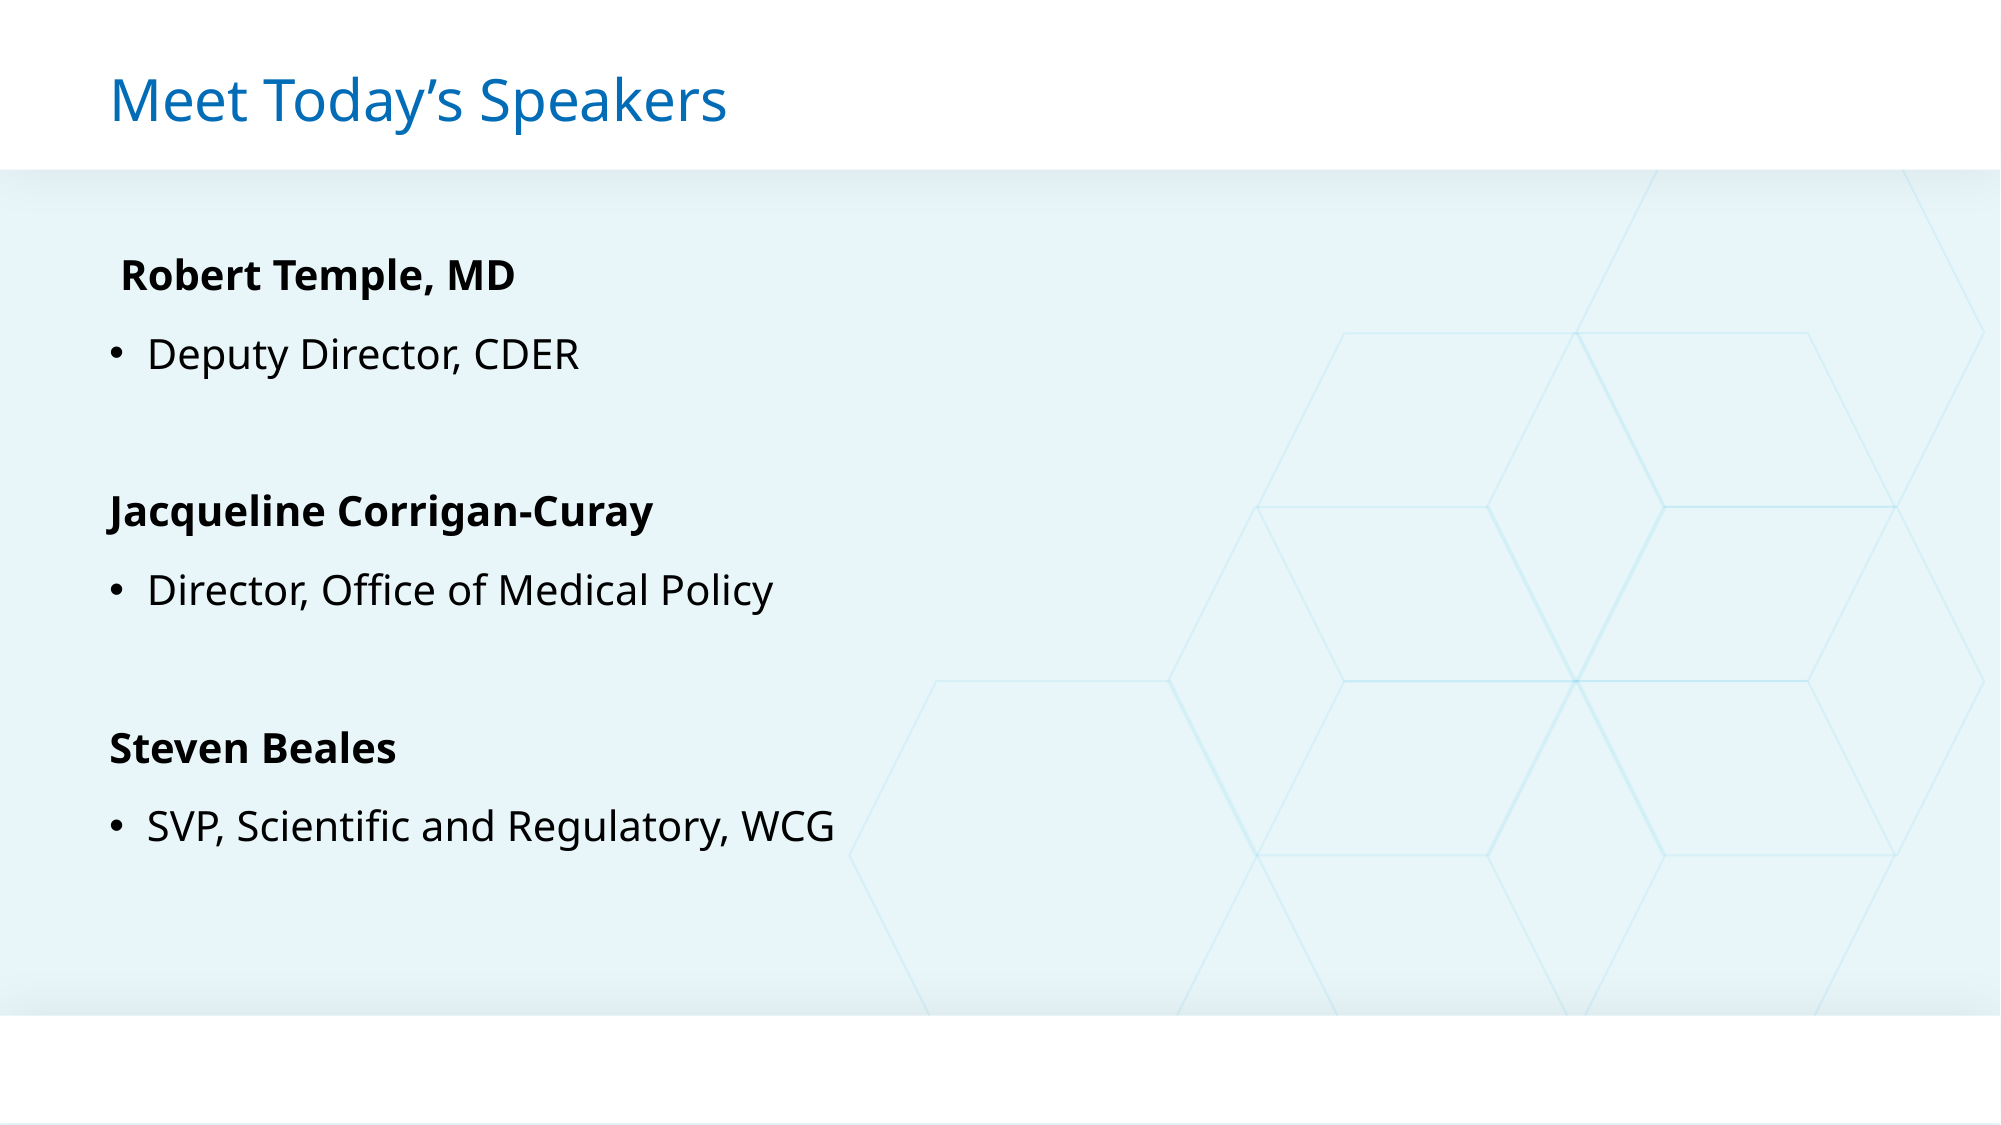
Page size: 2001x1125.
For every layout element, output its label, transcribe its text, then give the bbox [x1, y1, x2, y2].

text_box Robert Temple, MD Deputy Director, CDER Jacqueline Corrigan-Curay Director, Office of Medical Policy Steven Beales SVP, Scientific and Regulatory, WCG [109, 239, 1891, 809]
text_box Meet Today’s Speakers [109, 64, 1818, 170]
